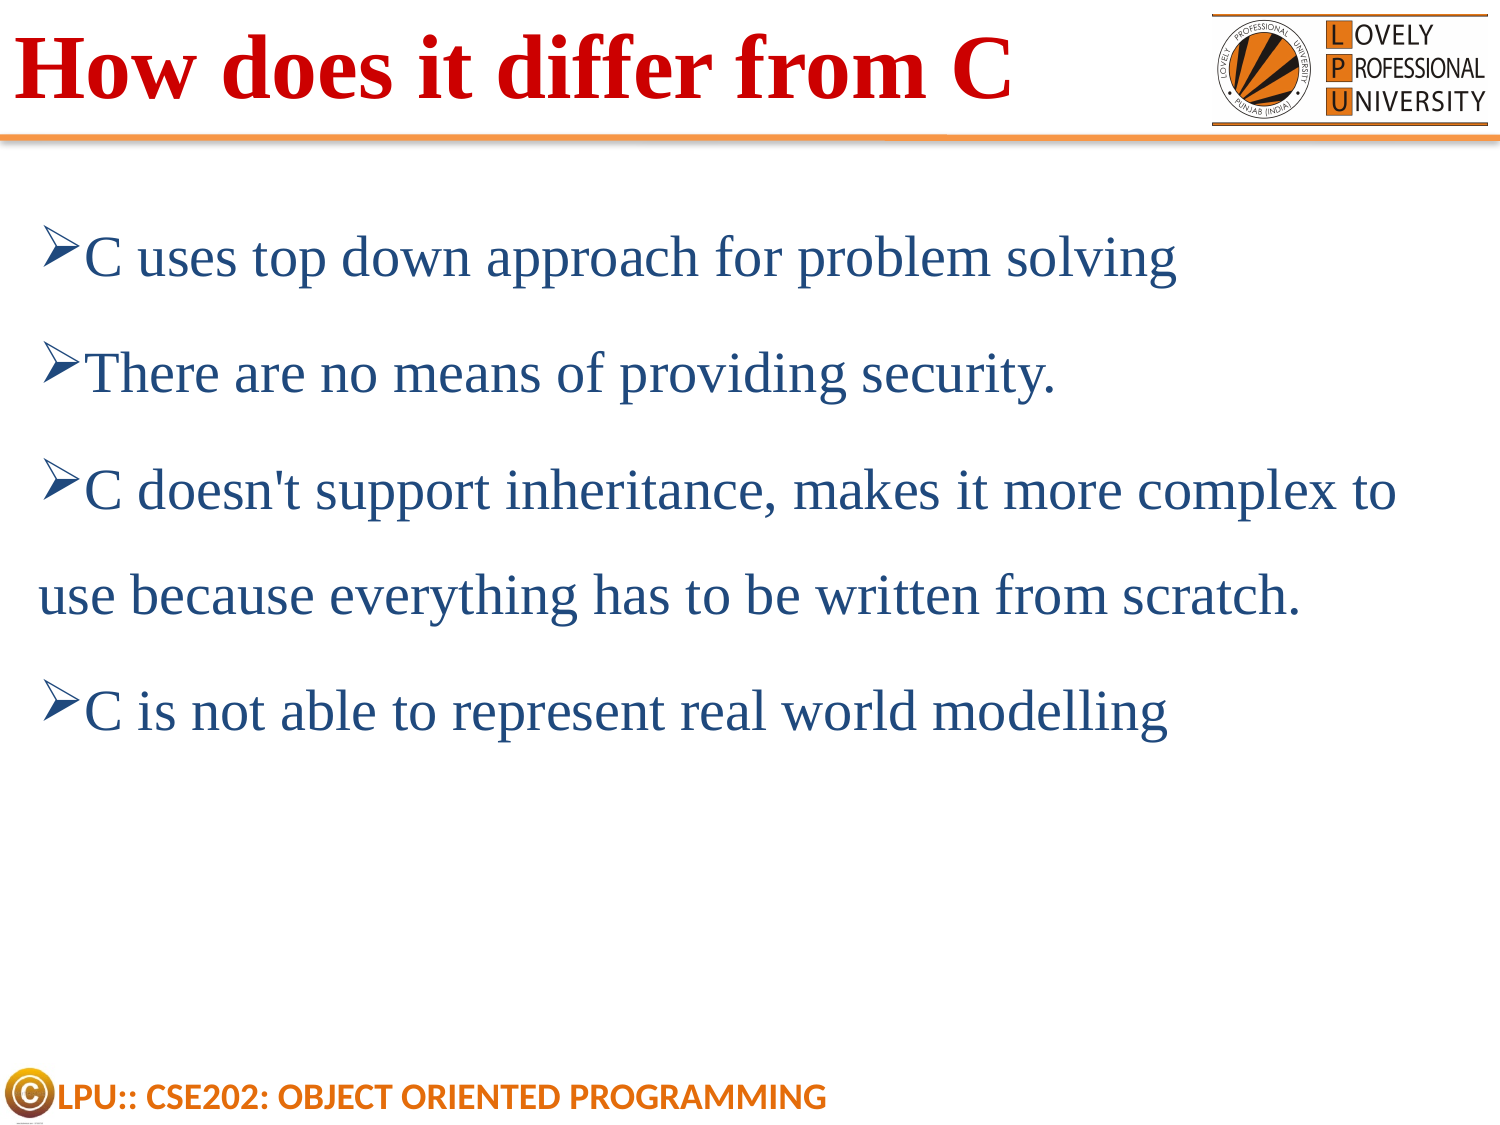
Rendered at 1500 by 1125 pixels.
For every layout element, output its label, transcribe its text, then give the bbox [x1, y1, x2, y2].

title How does it differ from C [0, 0, 1196, 129]
list C uses top down approach for problem solving There are no means of providing security. C doesn't support inheritance, makes it more complex to use because everything has to be written from scratch. C is not able to represent real world modelling [23, 175, 1477, 1055]
picture [1212, 14, 1488, 126]
picture [0, 1063, 59, 1125]
